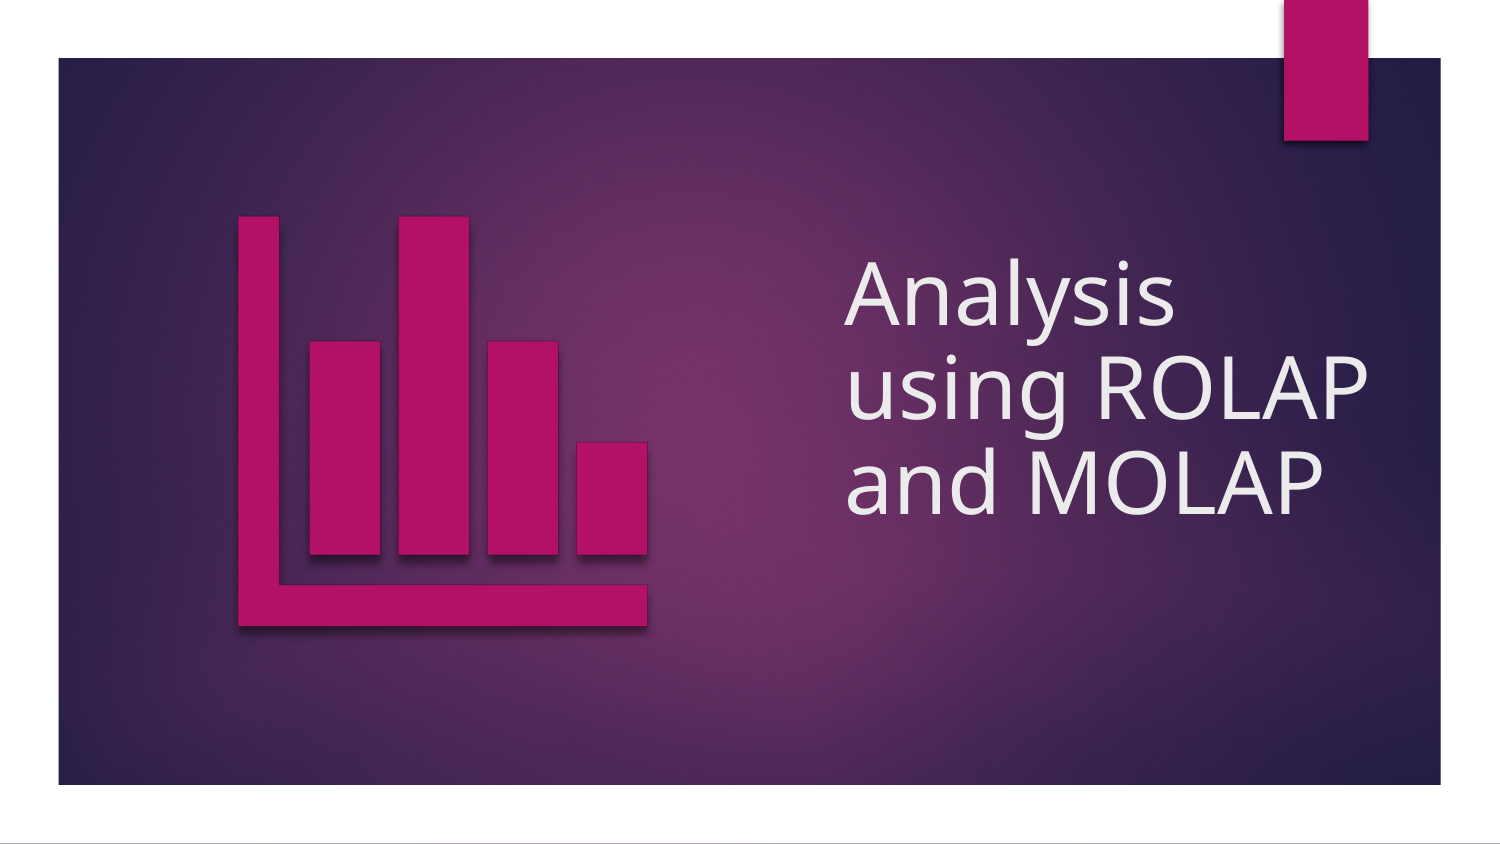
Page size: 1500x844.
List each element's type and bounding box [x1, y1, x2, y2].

picture [158, 136, 729, 707]
text_box [0, 0, 1500, 844]
